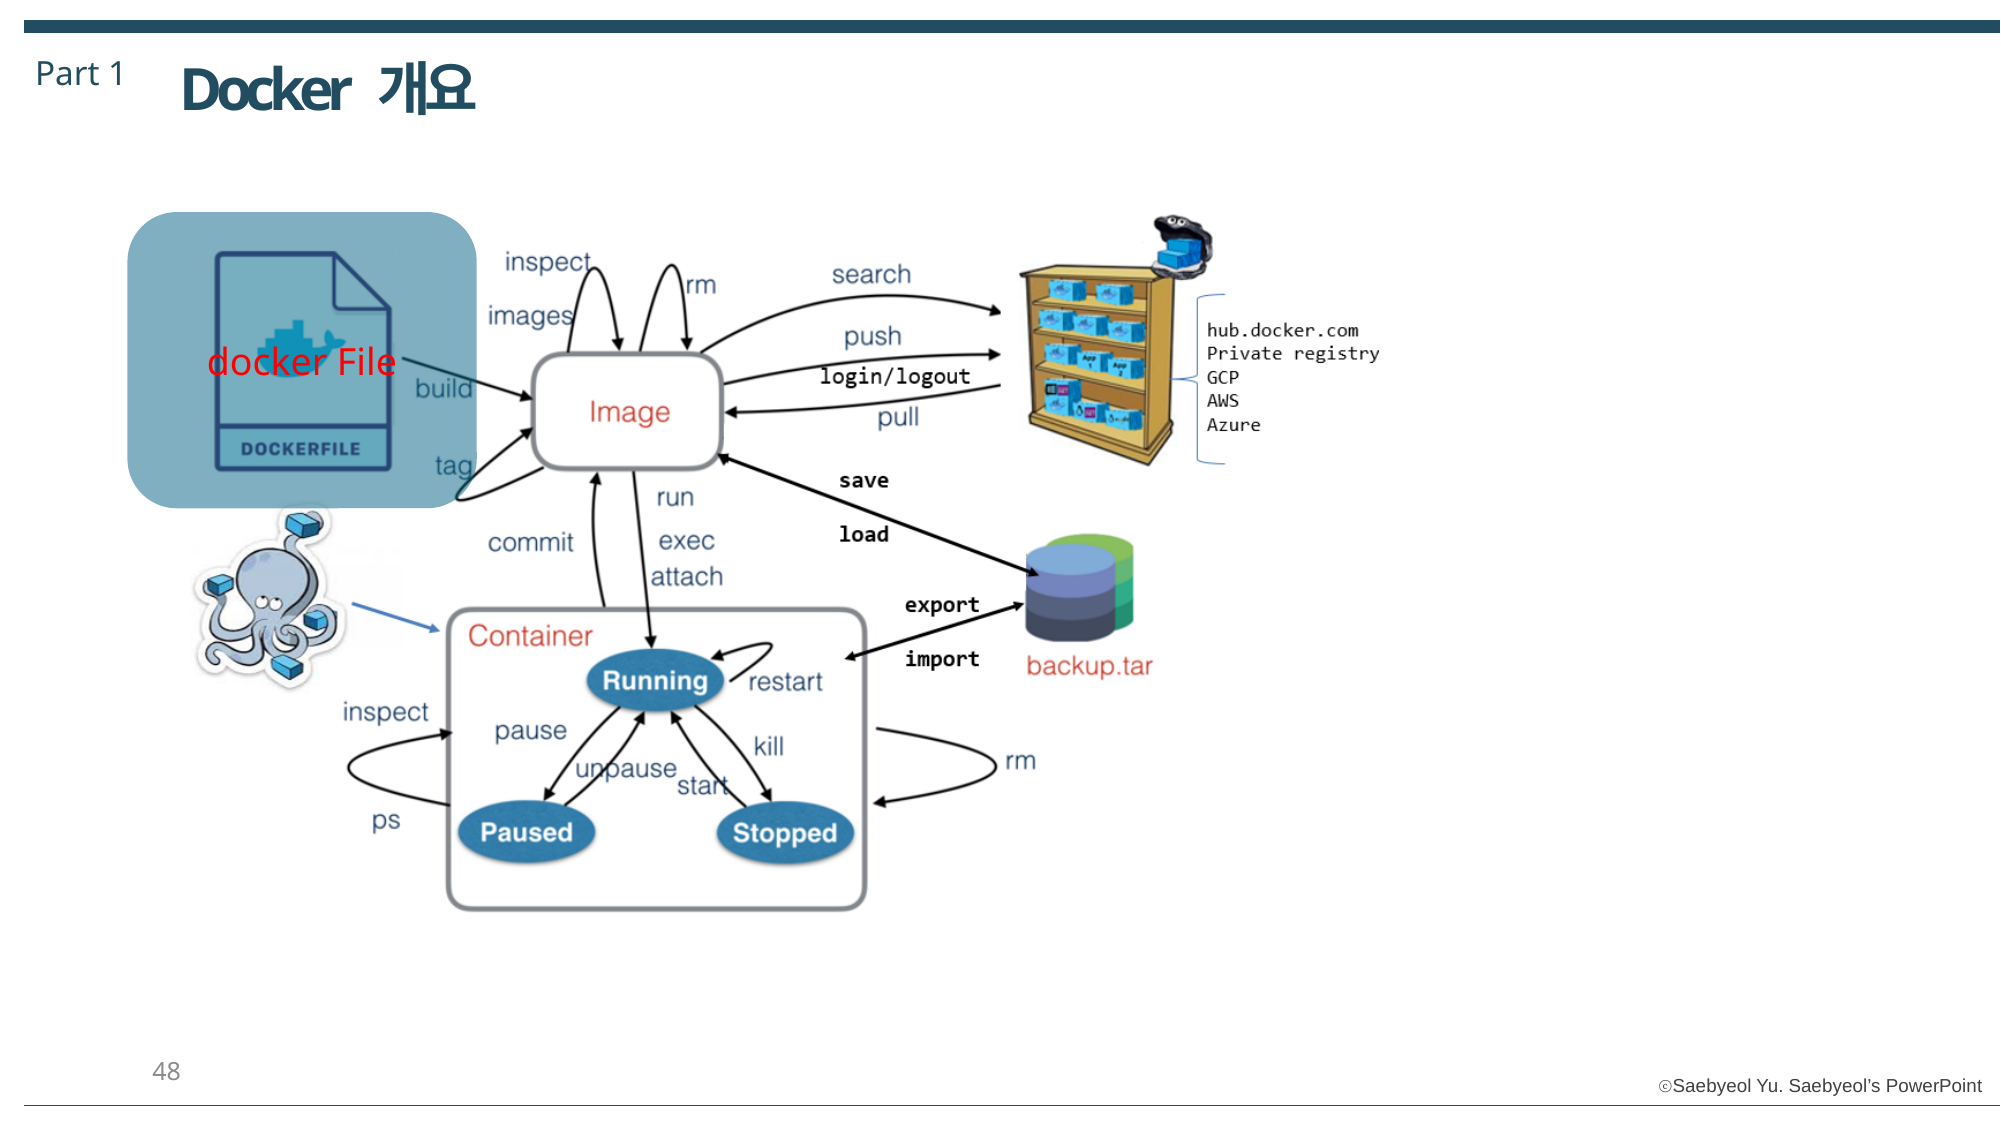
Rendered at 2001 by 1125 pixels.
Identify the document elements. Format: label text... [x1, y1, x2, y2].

text_box Part 1 [20, 44, 143, 100]
slide_number 48 [137, 1042, 588, 1103]
text_box Docker 개요 [164, 44, 493, 130]
text_box docker File [127, 212, 190, 509]
picture [190, 212, 1380, 913]
